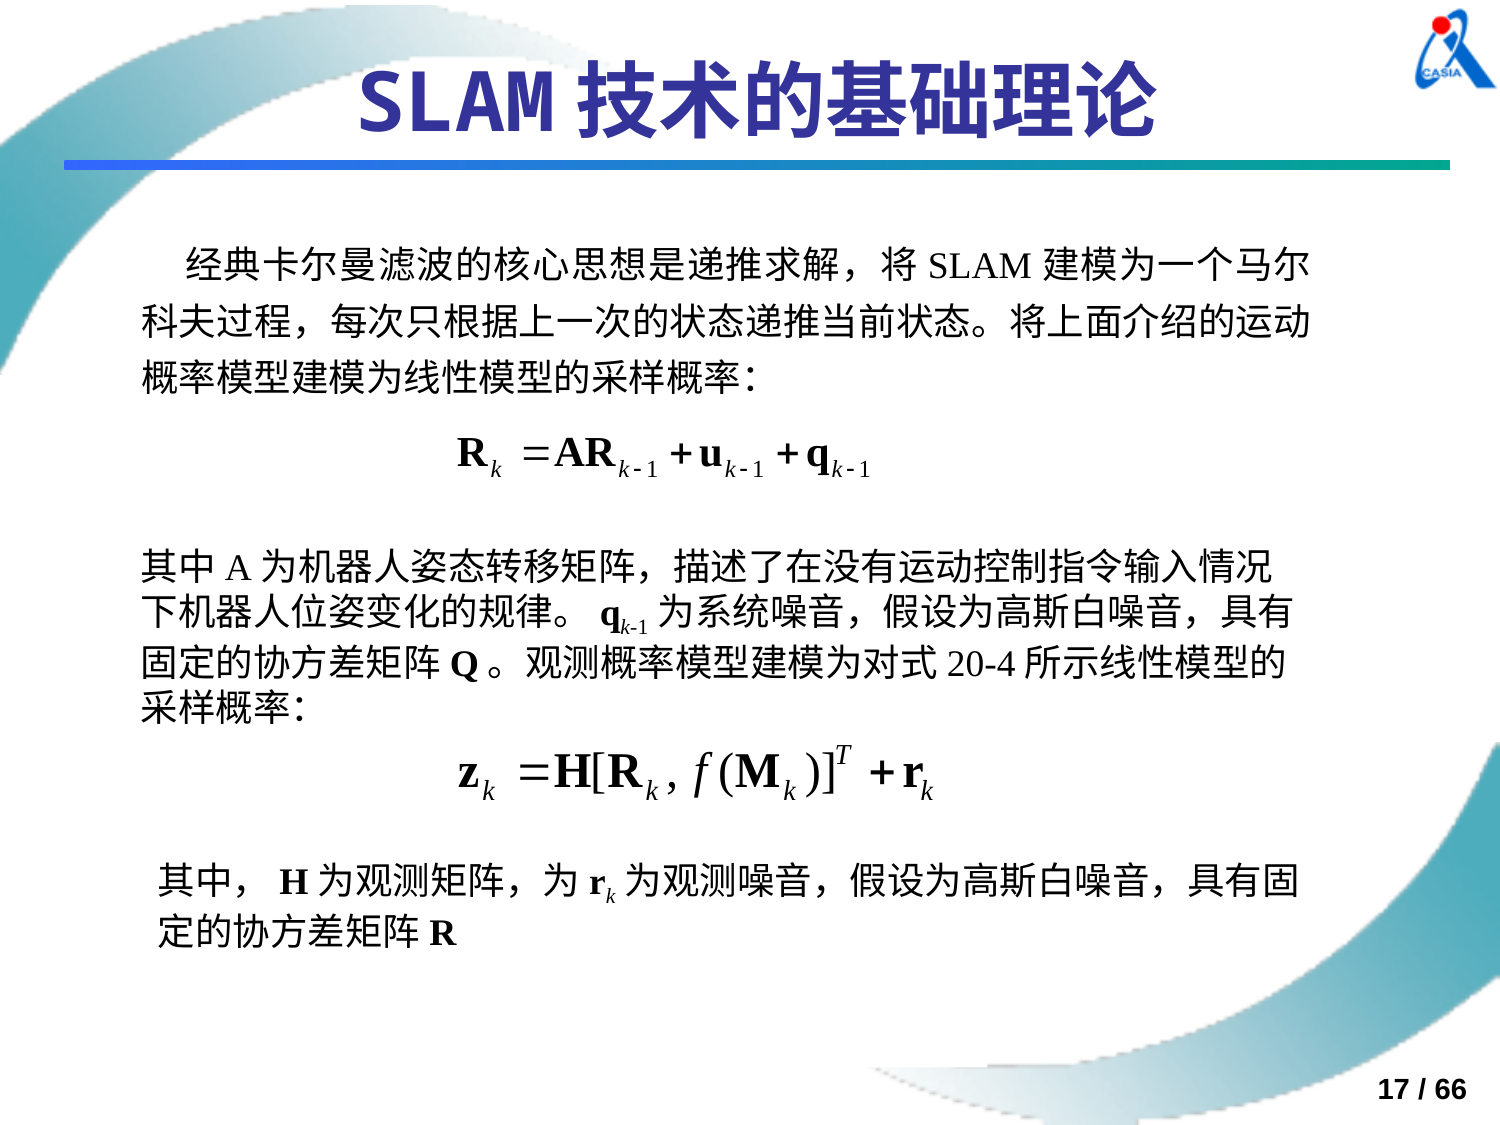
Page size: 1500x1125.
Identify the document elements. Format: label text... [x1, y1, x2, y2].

text_box 其中，H为观测矩阵，为rk为观测噪音，假设为高斯白噪音，具有固定的协方差矩阵R [143, 849, 1326, 961]
picture [0, 5, 700, 375]
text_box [448, 423, 881, 489]
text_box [448, 731, 948, 813]
slide_number 17 / 66 [1169, 1037, 1483, 1113]
text_box 其中A为机器人姿态转移矩阵，描述了在没有运动控制指令输入情况下机器人位姿变化的规律。qk-1为系统噪音，假设为高斯白噪音，具有固定的协方差矩阵Q。观测概率模型建模为对式20-4所示线性模型的采样概率： [126, 535, 1326, 737]
picture [1395, 1, 1497, 94]
title SLAM技术的基础理论 [64, 12, 1450, 156]
picture [774, 742, 1500, 1125]
text_box 经典卡尔曼滤波的核心思想是递推求解，将SLAM建模为一个马尔科夫过程，每次只根据上一次的状态递推当前状态。将上面介绍的运动概率模型建模为线性模型的采样概率： [126, 222, 1326, 407]
